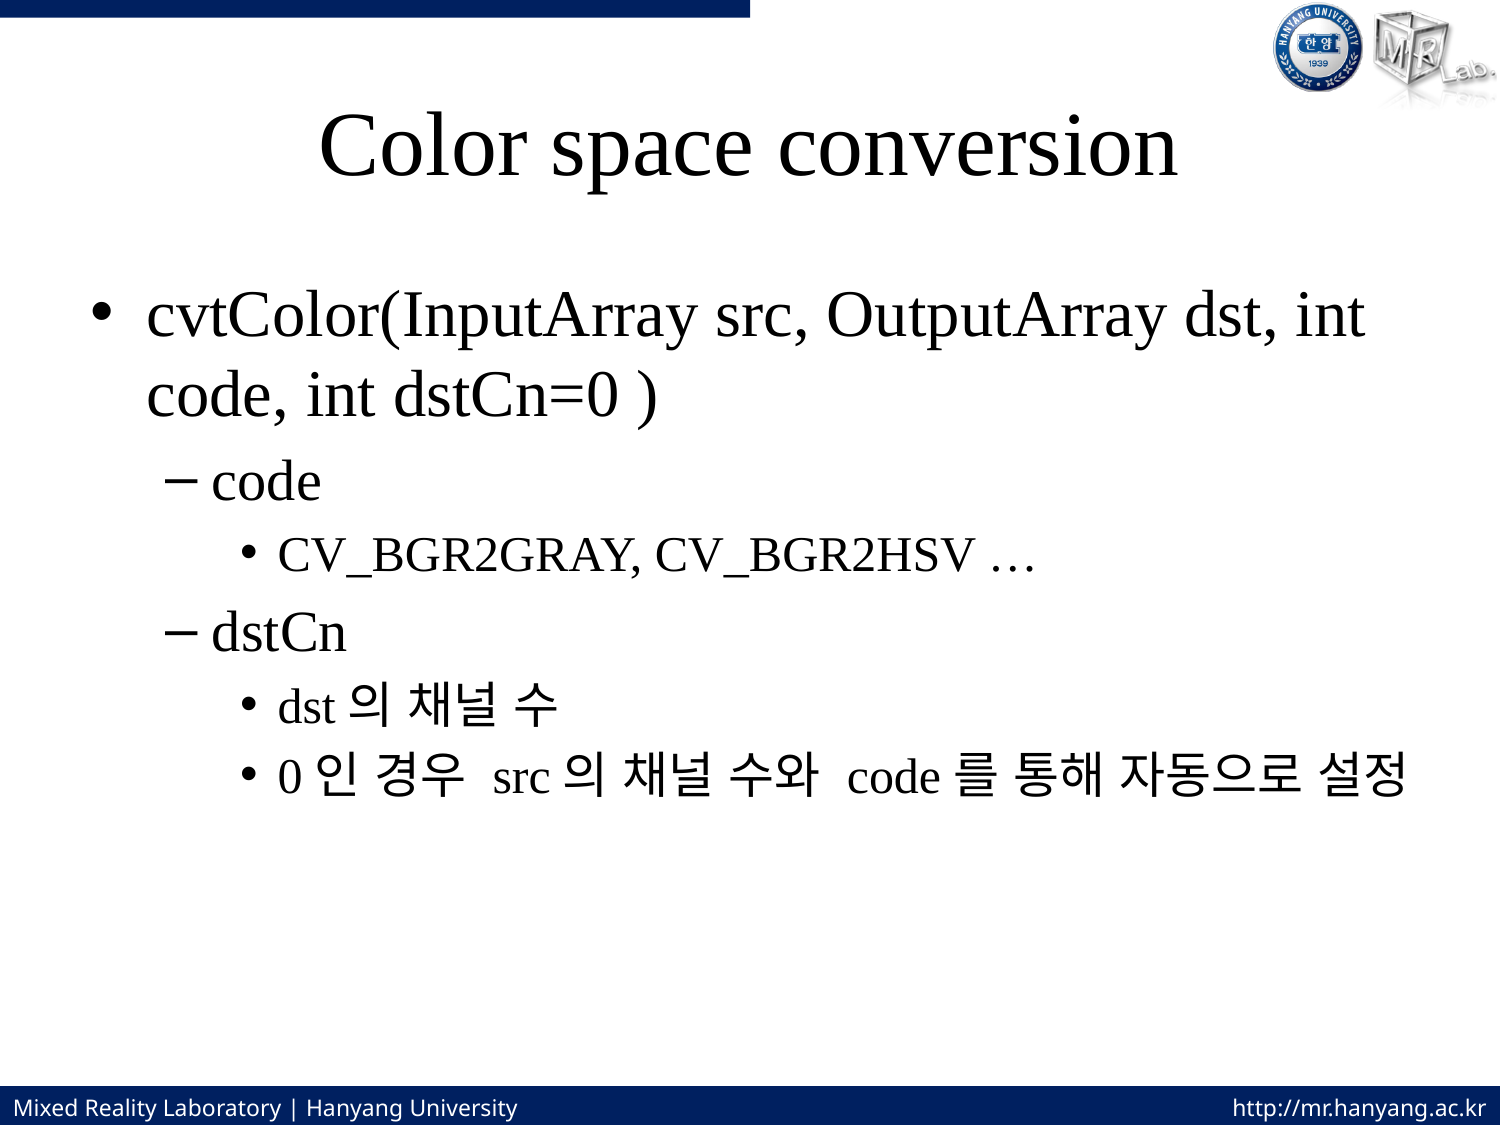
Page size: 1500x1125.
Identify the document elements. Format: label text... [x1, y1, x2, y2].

picture [1273, 0, 1500, 118]
title Color space conversion [75, 45, 1425, 233]
list cvtColor(InputArray src, OutputArray dst, int code, int dstCn=0 ) code CV_BGR2GRAY, CV_BGR2HSV … dstCn dst의 채널 수 0인 경우 src의 채널 수와 code를 통해 자동으로 설정 [75, 262, 1425, 1005]
